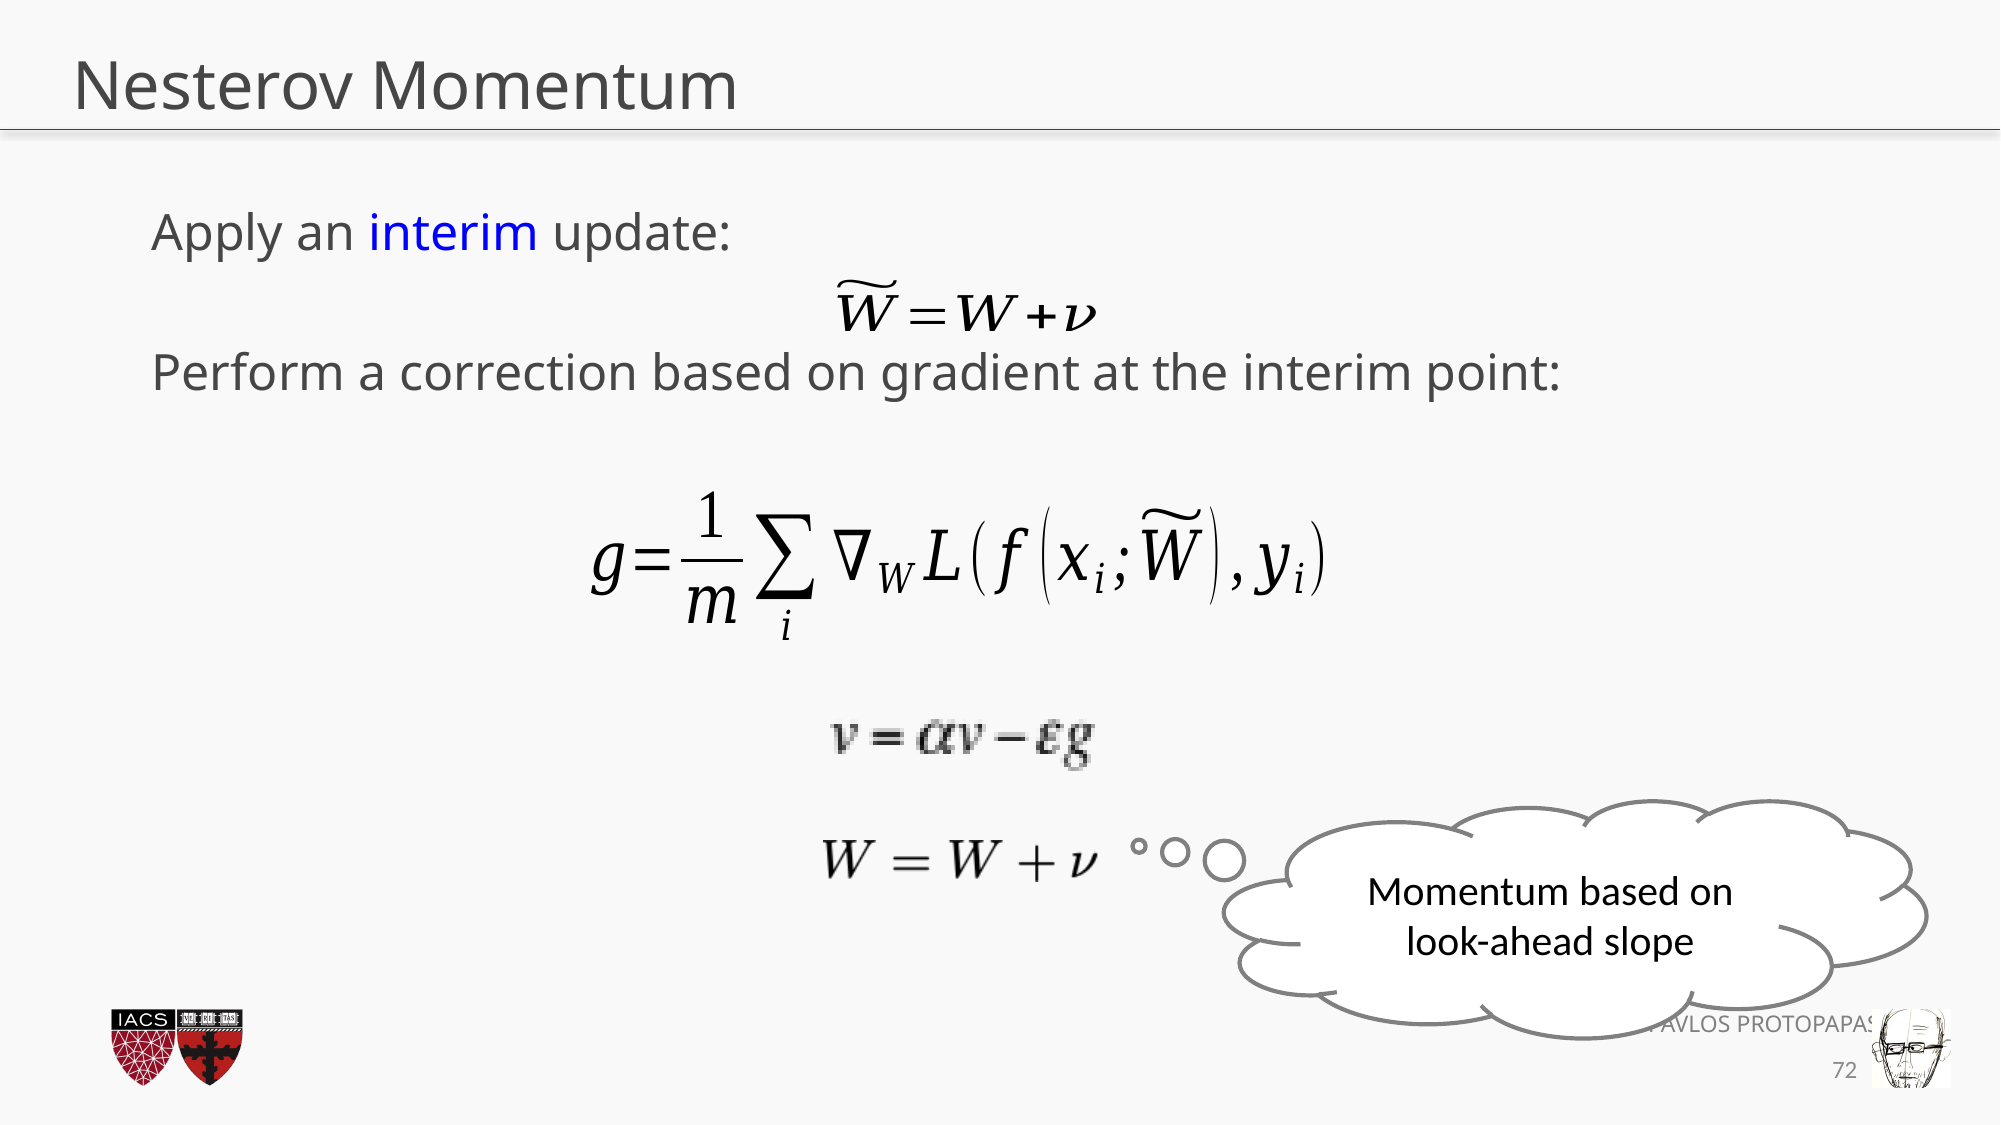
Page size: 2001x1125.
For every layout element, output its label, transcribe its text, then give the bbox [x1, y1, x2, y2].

list Apply an interim update: Perform a correction based on gradient at the interim point: [136, 193, 1831, 540]
picture [1872, 1009, 1951, 1088]
title Nesterov Momentum [57, 35, 1943, 162]
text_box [823, 711, 1099, 777]
text_box Momentum based on look-ahead slope [1160, 836, 1191, 868]
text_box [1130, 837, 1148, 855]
picture [823, 840, 1099, 882]
text_box Momentum based on look-ahead slope [1221, 799, 1929, 1041]
slide_number 72 [1405, 1038, 1873, 1099]
picture [109, 1009, 243, 1086]
text_box Momentum based on look-ahead slope [1202, 838, 1247, 883]
